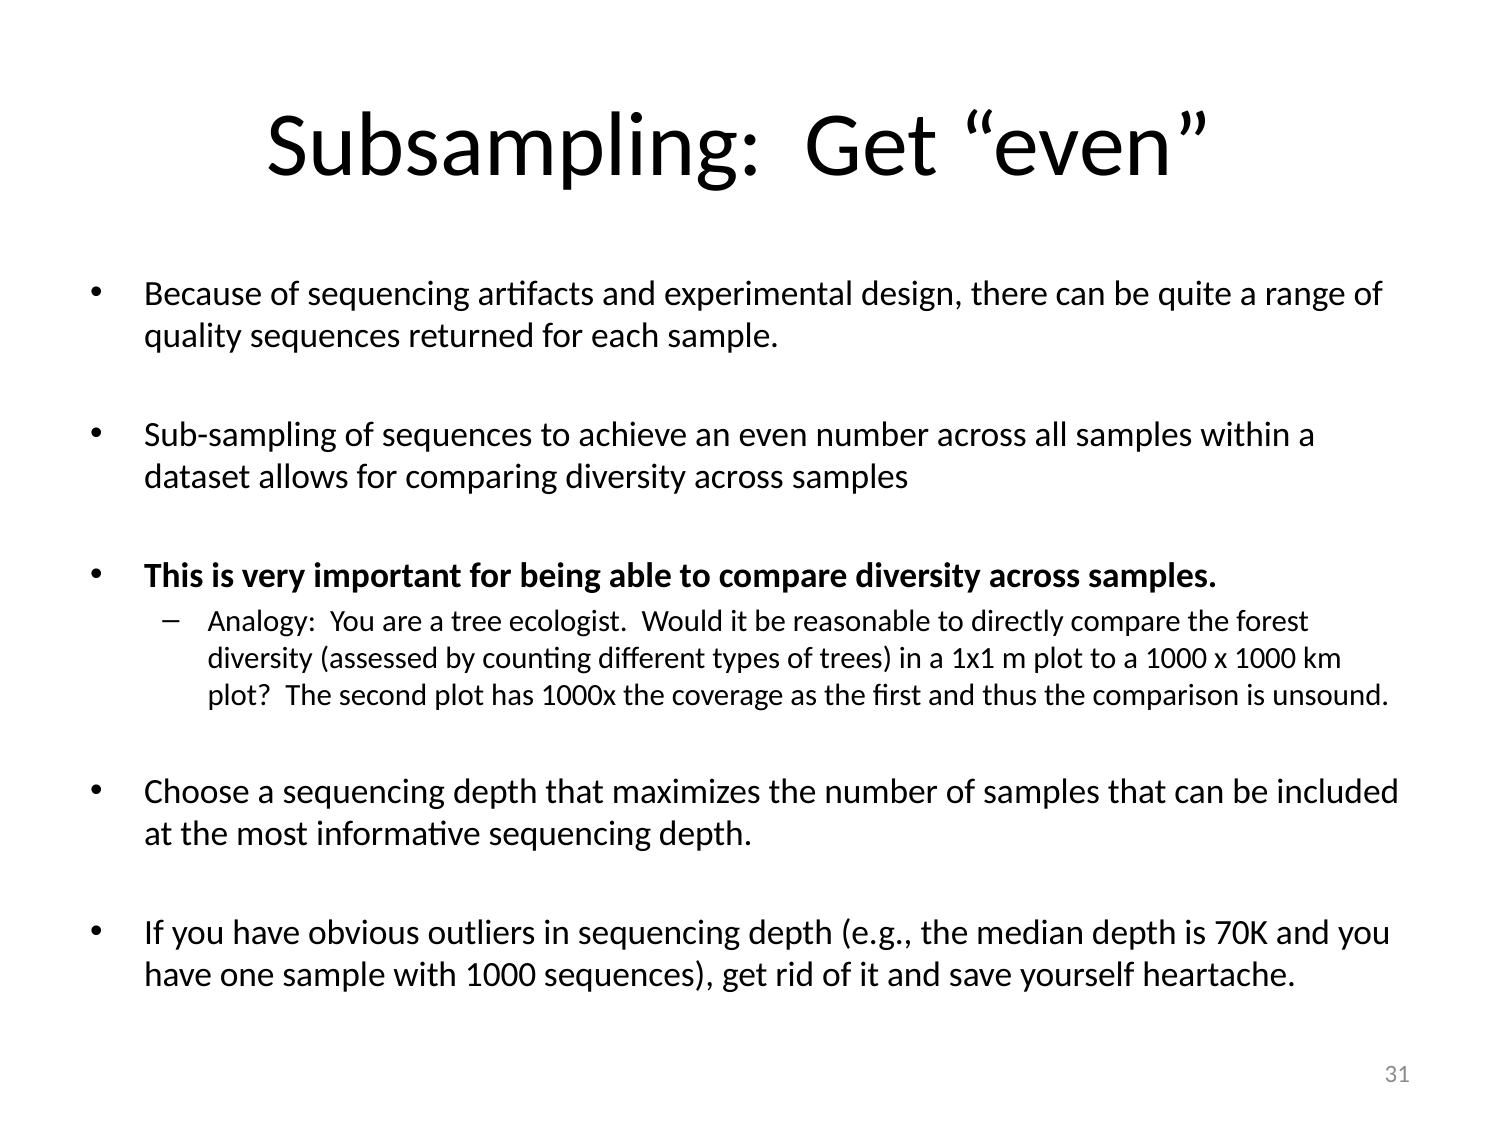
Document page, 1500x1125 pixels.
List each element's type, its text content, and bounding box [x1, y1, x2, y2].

title Subsampling: Get “even” [75, 45, 1425, 233]
list Because of sequencing artifacts and experimental design, there can be quite a range of quality sequences returned for each sample. Sub-sampling of sequences to achieve an even number across all samples within a dataset allows for comparing diversity across samples This is very important for being able to compare diversity across samples. Analogy: You are a tree ecologist. Would it be reasonable to directly compare the forest diversity (assessed by counting different types of trees) in a 1x1 m plot to a 1000 x 1000 km plot? The second plot has 1000x the coverage as the first and thus the comparison is unsound. Choose a sequencing depth that maximizes the number of samples that can be included at the most informative sequencing depth. If you have obvious outliers in sequencing depth (e.g., the median depth is 70K and you have one sample with 1000 sequences), get rid of it and save yourself heartache. [75, 262, 1425, 1043]
slide_number 31 [1074, 1042, 1425, 1103]
